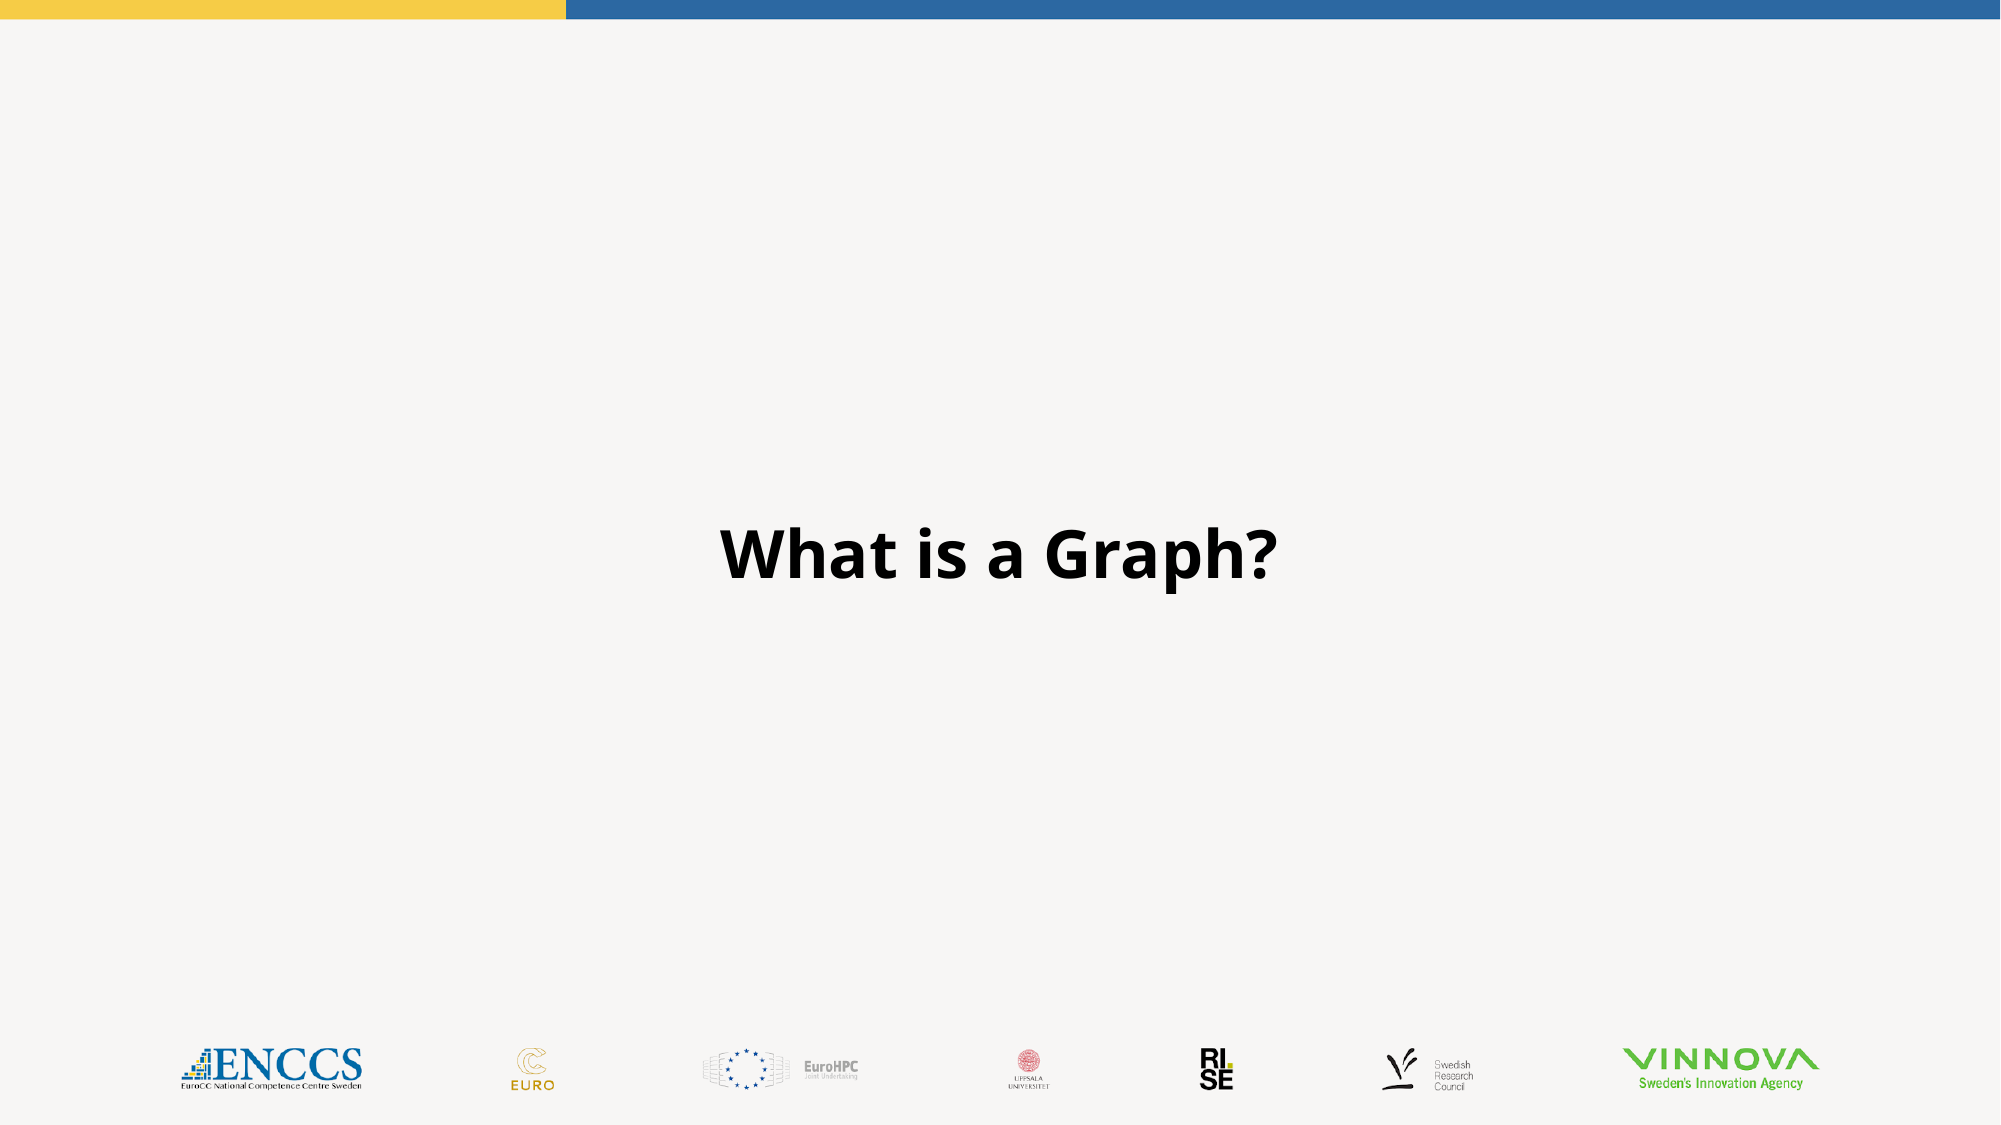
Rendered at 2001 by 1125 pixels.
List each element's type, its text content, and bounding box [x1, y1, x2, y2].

title What is a Graph? [68, 162, 1932, 612]
picture [0, 0, 2001, 1125]
